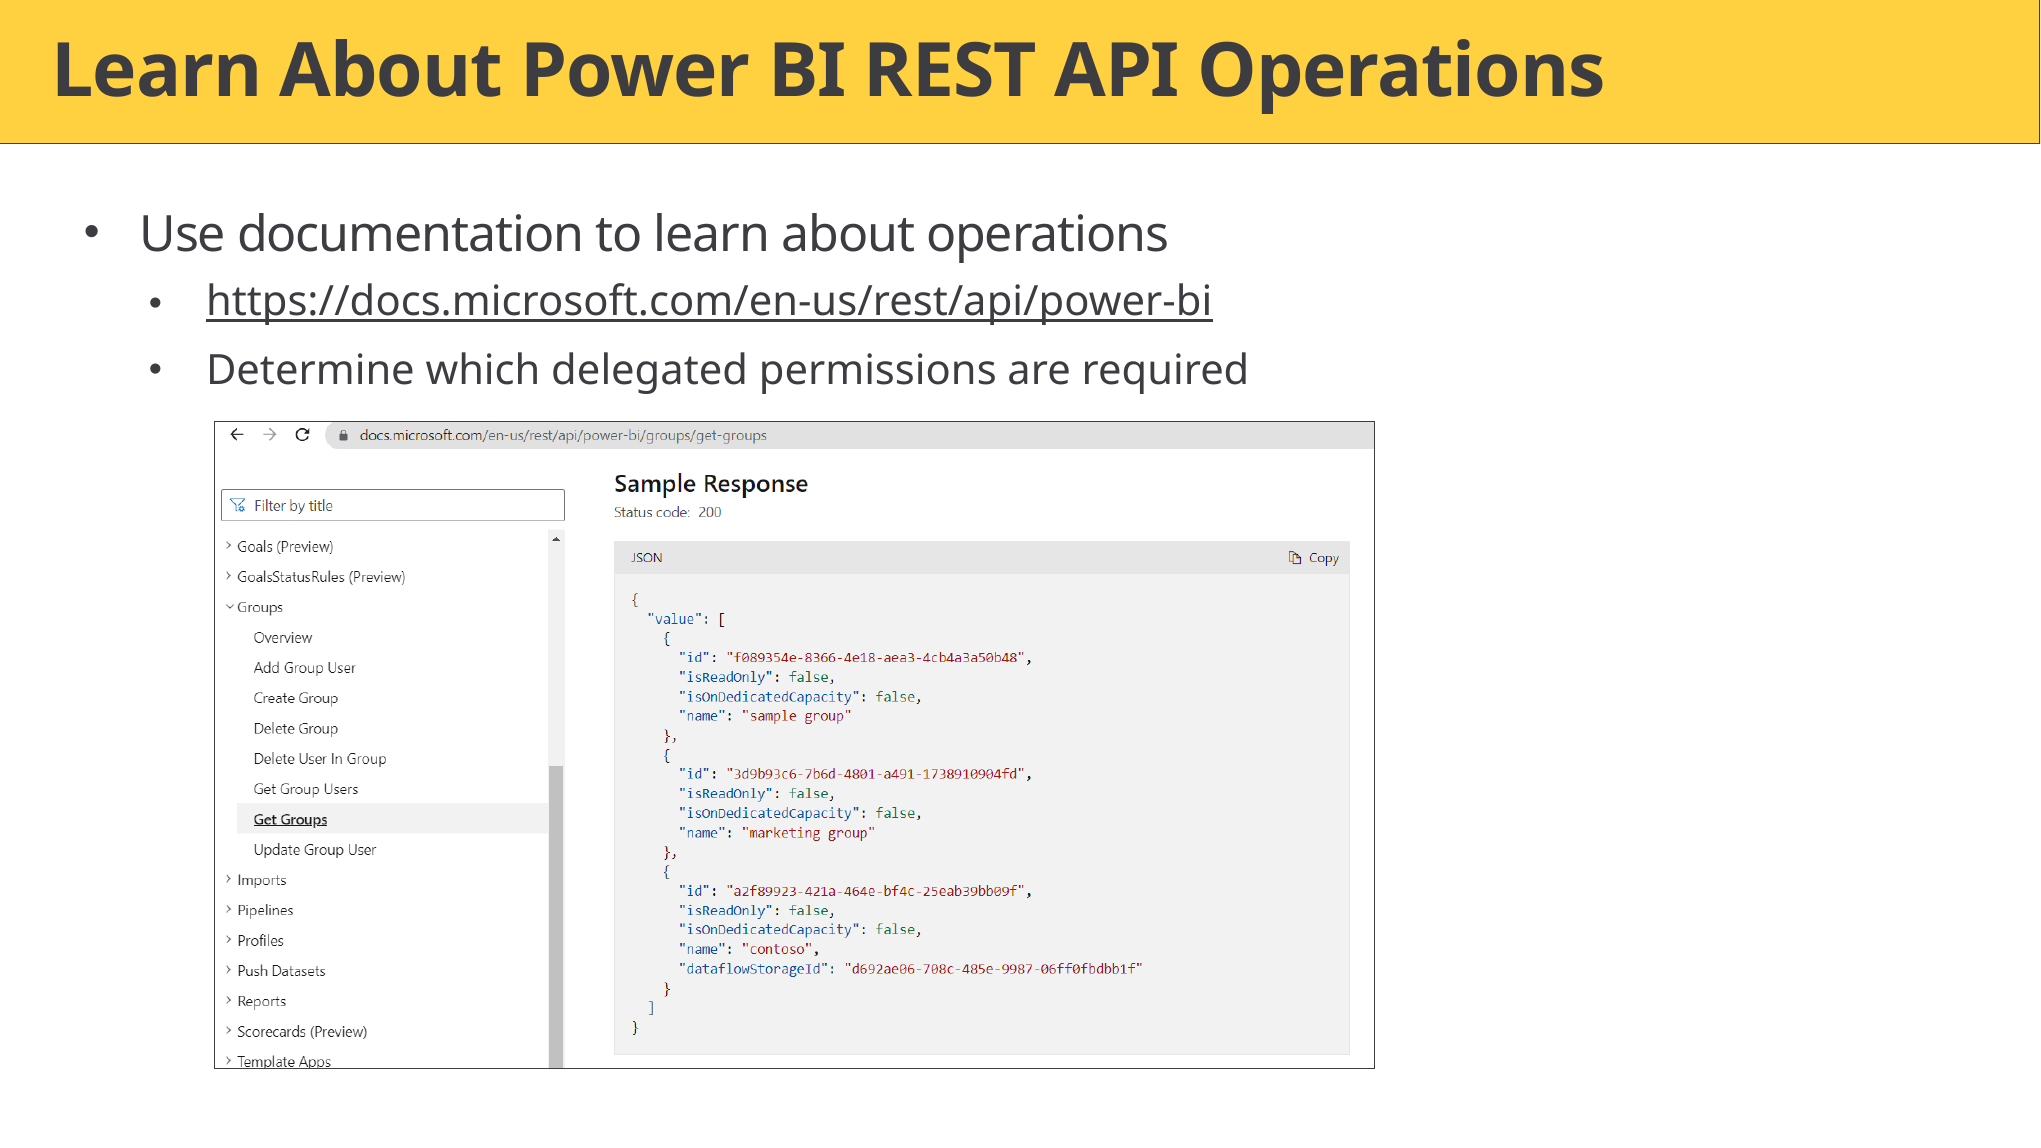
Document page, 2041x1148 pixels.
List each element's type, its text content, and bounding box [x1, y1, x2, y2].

list Use documentation to learn about operations https://docs.microsoft.com/en-us/rest/api/power-bi Determine which delegated permissions are required [83, 201, 1988, 389]
picture [214, 421, 1375, 1069]
title Learn About Power BI REST API Operations [51, 31, 1988, 113]
